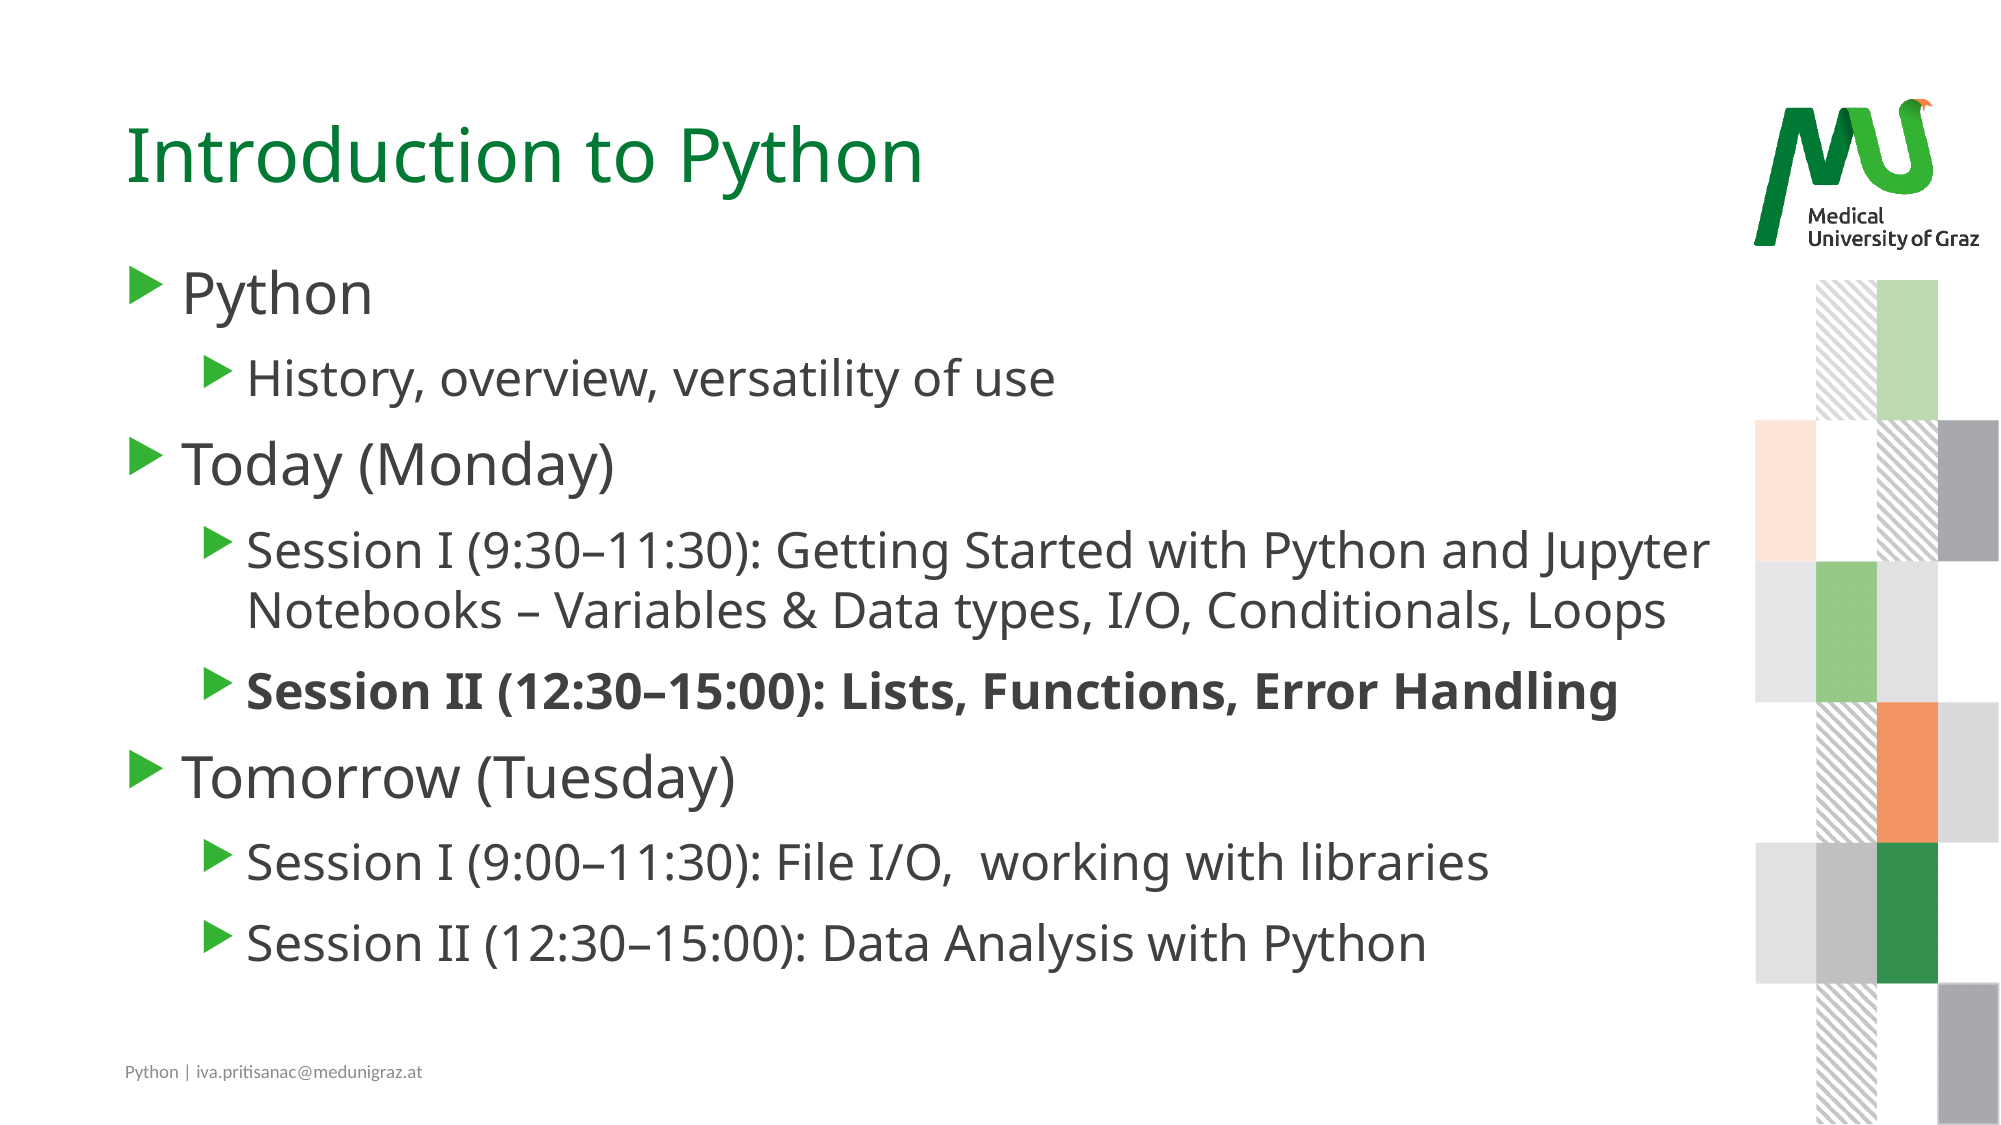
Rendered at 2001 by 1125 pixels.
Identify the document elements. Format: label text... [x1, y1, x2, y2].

footer Python | iva.pritisanac@medunigraz.at [110, 1041, 1144, 1102]
list Python History, overview, versatility of use Today (Monday) Session I (9:30–11:30): Getting Started with Python and Jupyter Notebooks – Variables & Data types, I/O, Conditionals, Loops Session II (12:30–15:00): Lists, Functions, Error Handling Tomorrow (Tuesday) Session I (9:00–11:30): File I/O, working with libraries Session II (12:30–15:00): Data Analysis with Python [110, 248, 1806, 1043]
picture [1754, 0, 2000, 1125]
title Introduction to Python [111, 99, 1522, 248]
